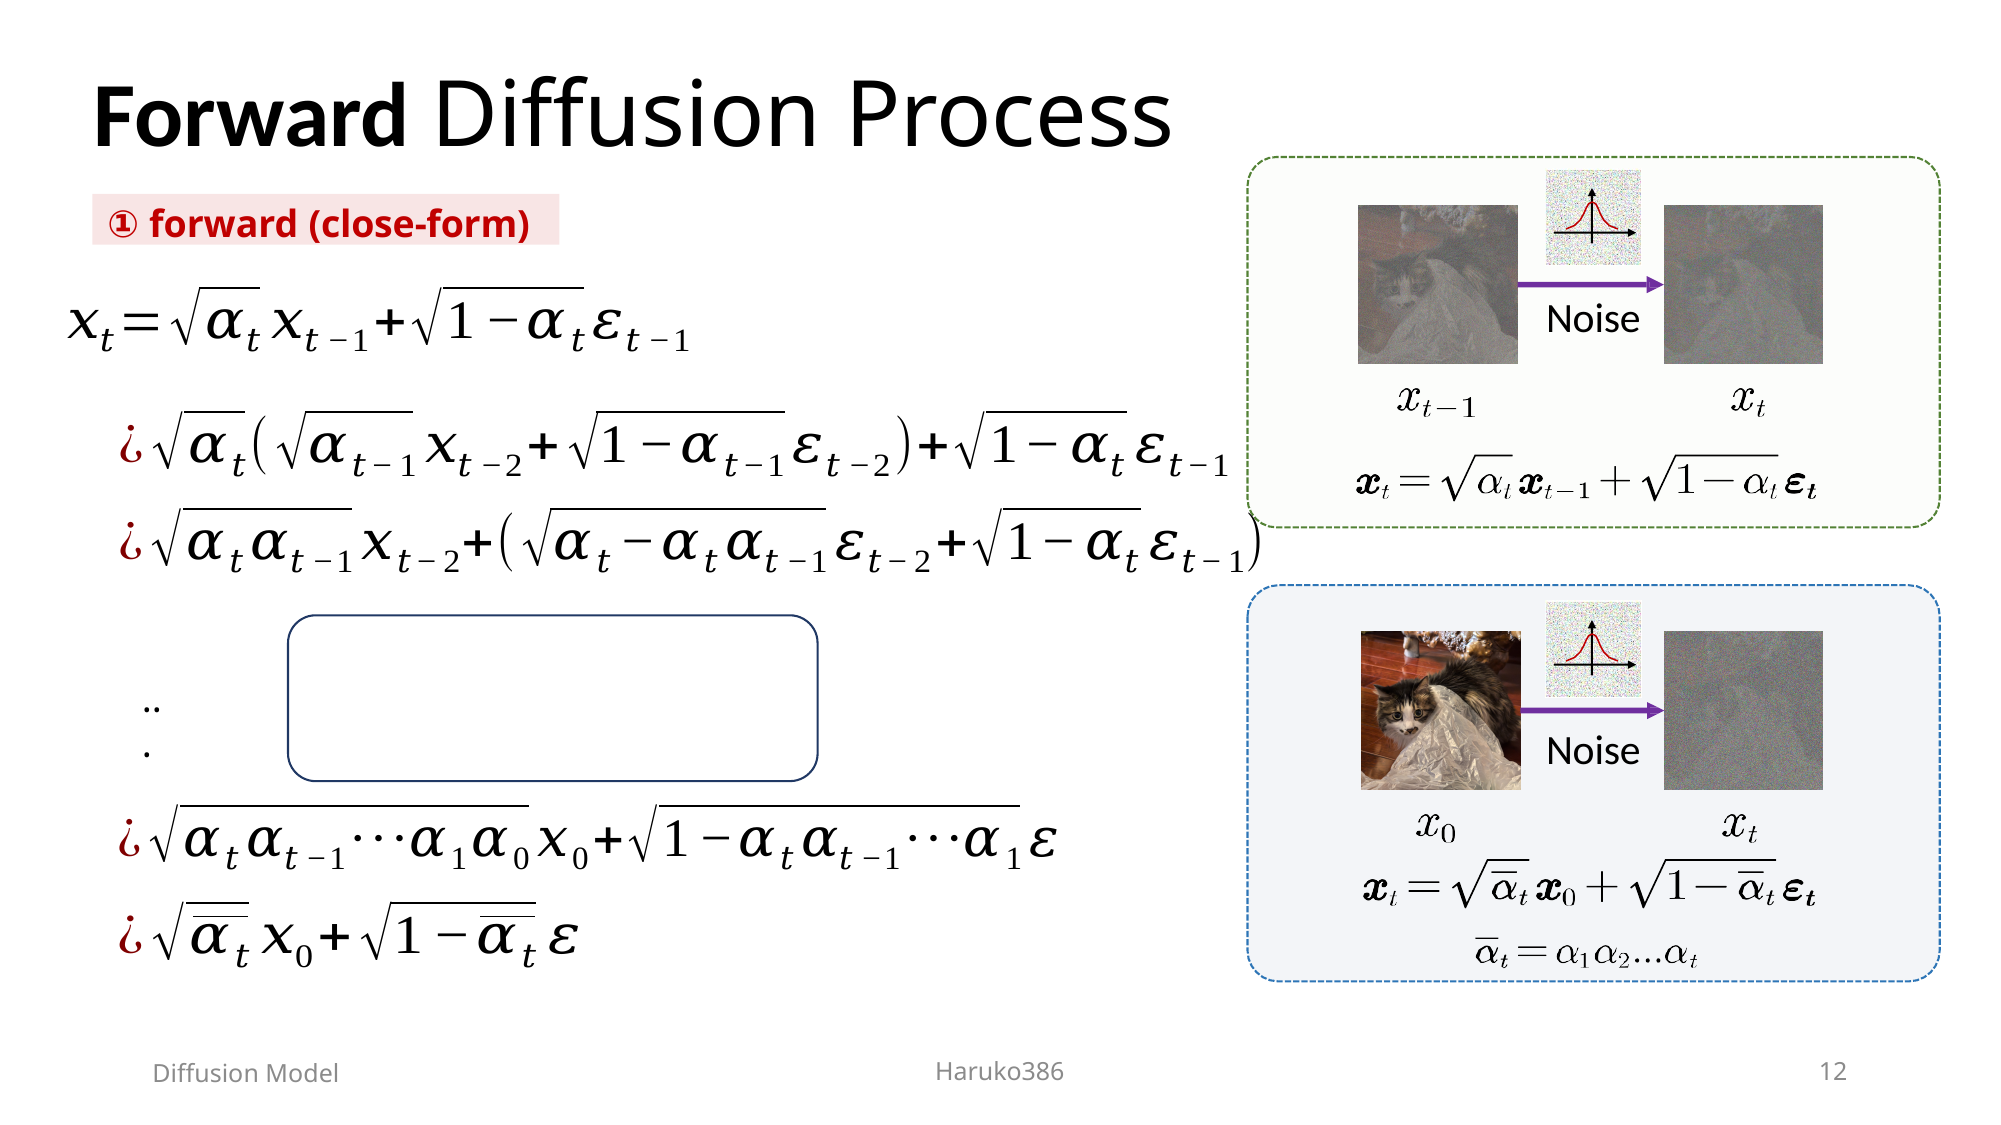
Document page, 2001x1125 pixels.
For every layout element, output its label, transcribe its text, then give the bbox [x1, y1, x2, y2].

footer Haruko386 [662, 1042, 1338, 1103]
slide_number 11 [1412, 1042, 1863, 1103]
title Forward Diffusion Process [78, 59, 1804, 180]
text_box [286, 614, 819, 783]
text_box ① forward (close-form) [92, 193, 560, 245]
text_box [1363, 600, 1815, 969]
text_box ··· [127, 678, 185, 784]
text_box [1356, 168, 1816, 502]
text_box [1247, 156, 1940, 528]
slide_number Diffusion Model [137, 1042, 588, 1103]
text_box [1247, 585, 1940, 982]
